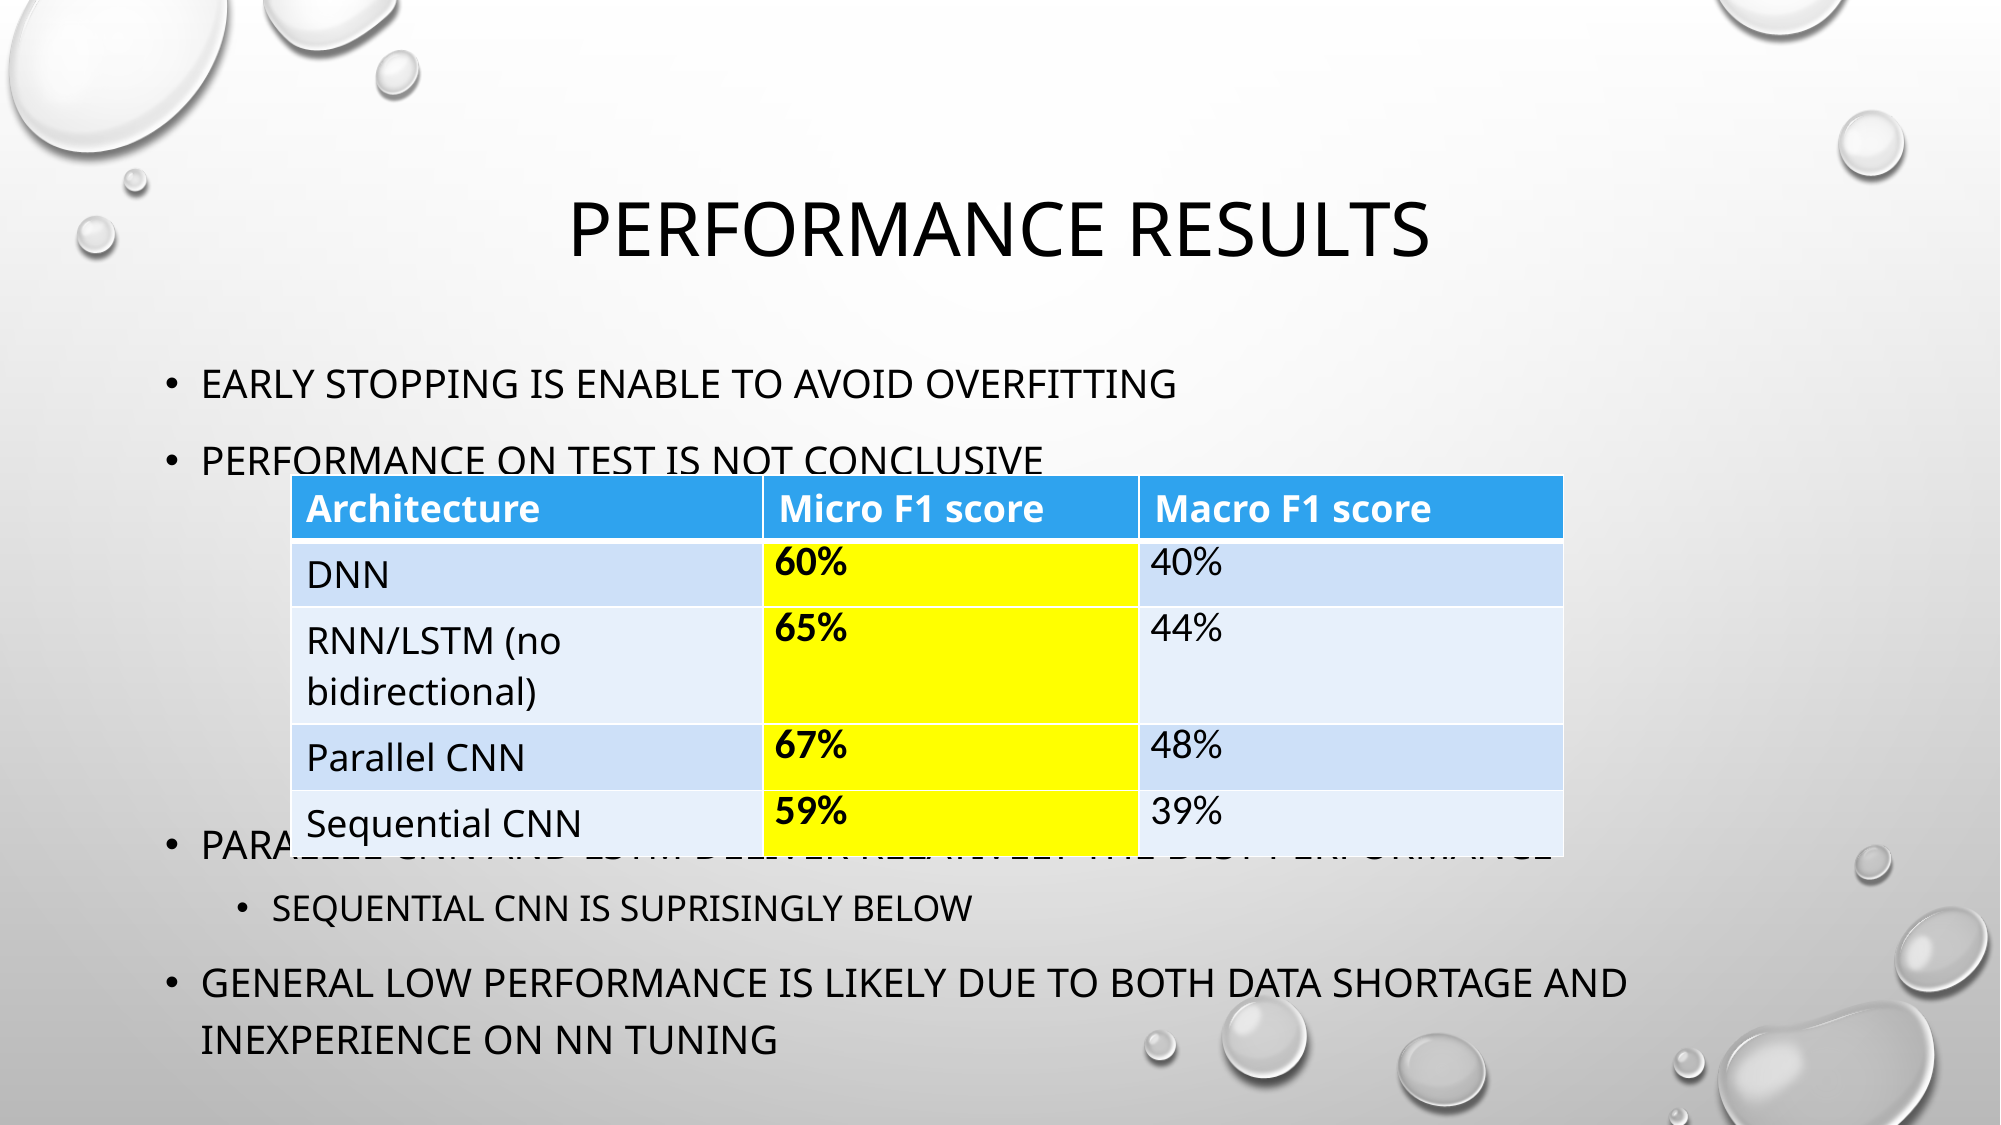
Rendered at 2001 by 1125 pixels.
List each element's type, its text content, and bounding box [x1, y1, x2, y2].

list Early stopping is enable to avoid overfitting Performance on TEST is not conclusive ParalleL cNN and LSTM deliver relatively the best performance Sequential CNN is suprisingly below GENERAL low PERFORMANCE is likely due to both data shortage and inexperience on NN tuning [150, 342, 1851, 1071]
table_cell Sequential CNN [292, 791, 762, 856]
table_cell 40% [1140, 544, 1563, 606]
table_cell 44% [1140, 608, 1563, 723]
table_cell DNN [292, 544, 762, 606]
table_cell 39% [1140, 791, 1563, 856]
table_header Macro F1 score [1140, 476, 1563, 538]
table_header Architecture [292, 476, 762, 538]
table_cell 67% [764, 725, 1138, 790]
title Performance results [149, 101, 1851, 364]
table_cell RNN/LSTM (no bidirectional) [292, 608, 762, 723]
picture [0, 0, 2000, 1125]
table_cell 65% [764, 608, 1138, 723]
table_header Micro F1 score [764, 476, 1138, 538]
table_cell 59% [764, 791, 1138, 856]
table_cell 60% [764, 544, 1138, 606]
table_cell Parallel CNN [292, 725, 762, 790]
table_cell 48% [1140, 725, 1563, 790]
